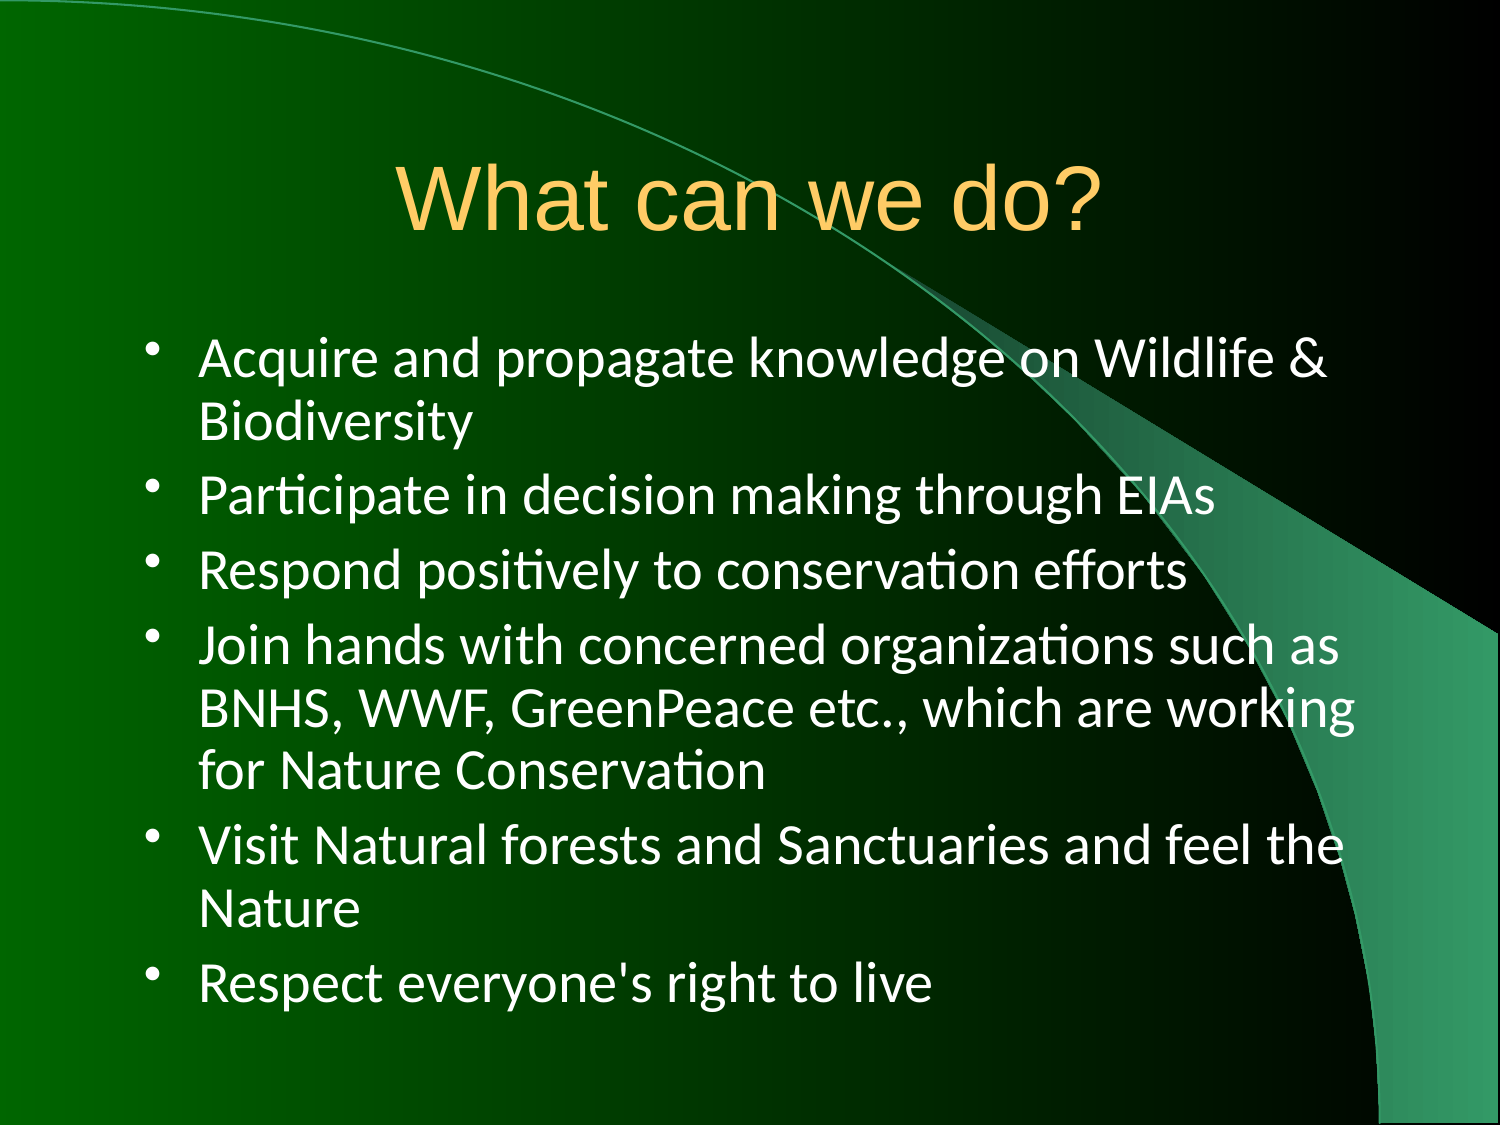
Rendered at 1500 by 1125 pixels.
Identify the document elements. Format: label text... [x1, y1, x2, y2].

title What can we do? [112, 99, 1388, 288]
text_box Acquire and propagate knowledge on Wildlife & Biodiversity Participate in decision making through EIAs Respond positively to conservation efforts Join hands with concerned organizations such as BNHS, WWF, GreenPeace etc., which are working for Nature Conservation Visit Natural forests and Sanctuaries and feel the Nature Respect everyone's right to live [62, 319, 1425, 1108]
